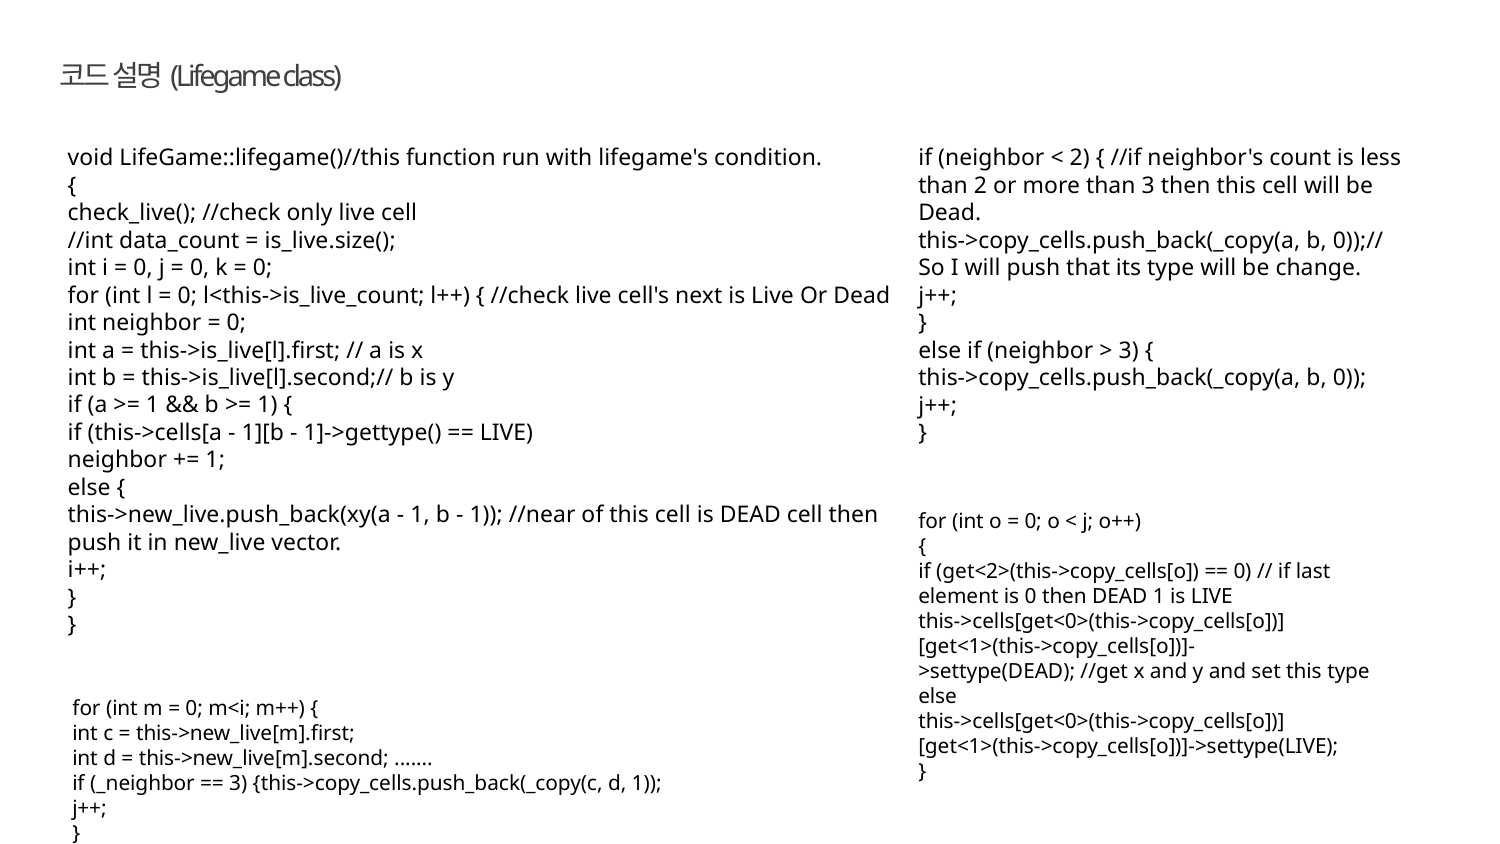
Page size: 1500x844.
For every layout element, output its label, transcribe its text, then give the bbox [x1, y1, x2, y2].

text_box if (neighbor < 2) { //if neighbor's count is less than 2 or more than 3 then this cell will be Dead. this->copy_cells.push_back(_copy(a, b, 0));// So I will push that its type will be change. j++; } else if (neighbor > 3) { this->copy_cells.push_back(_copy(a, b, 0)); j++; } [903, 135, 1424, 453]
text_box for (int o = 0; o < j; o++) { if (get<2>(this->copy_cells[o]) == 0) // if last element is 0 then DEAD 1 is LIVE this->cells[get<0>(this->copy_cells[o])][get<1>(this->copy_cells[o])]->settype(DEAD); //get x and y and set this type else this->cells[get<0>(this->copy_cells[o])][get<1>(this->copy_cells[o])]->settype(LIVE); } [903, 500, 1400, 790]
text_box for (int m = 0; m<i; m++) { int c = this->new_live[m].first; int d = this->new_live[m].second; ....... if (_neighbor == 3) {this->copy_cells.push_back(_copy(c, d, 1)); j++; } [57, 687, 944, 844]
text_box 코드 설명(Lifegame class) [17, 49, 384, 100]
text_box void LifeGame::lifegame()//this function run with lifegame's condition. { check_live(); //check only live cell //int data_count = is_live.size(); int i = 0, j = 0, k = 0; for (int l = 0; l<this->is_live_count; l++) { //check live cell's next is Live Or Dead int neighbor = 0; int a = this->is_live[l].first; // a is x int b = this->is_live[l].second;// b is y if (a >= 1 && b >= 1) { if (this->cells[a - 1][b - 1]->gettype() == LIVE) neighbor += 1; else { this->new_live.push_back(xy(a - 1, b - 1)); //near of this cell is DEAD cell then push it in new_live vector. i++; } } [53, 135, 928, 645]
